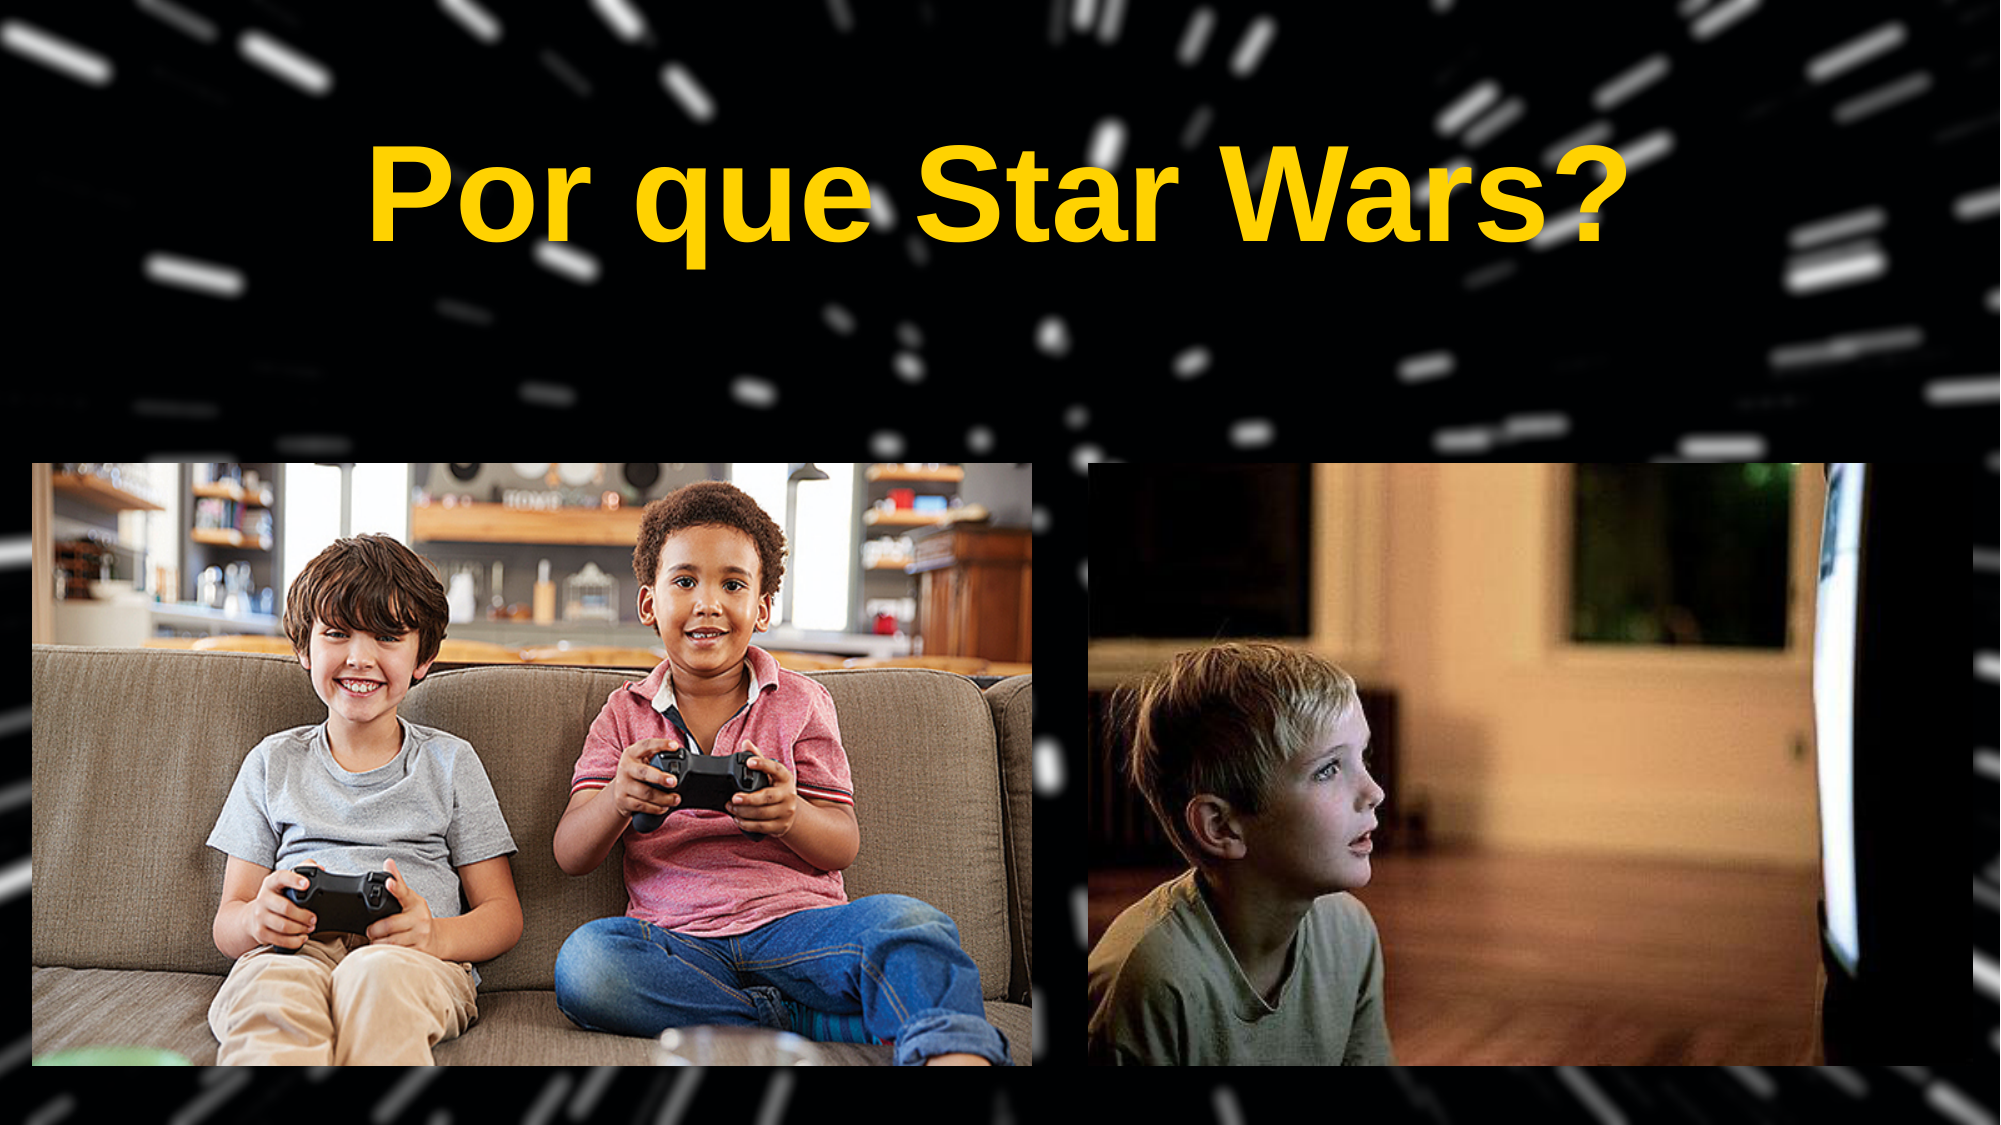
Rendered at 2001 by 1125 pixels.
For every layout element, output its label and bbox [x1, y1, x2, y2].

picture [1088, 463, 1973, 1066]
picture [32, 463, 1032, 1066]
list [0, 0, 2000, 1125]
